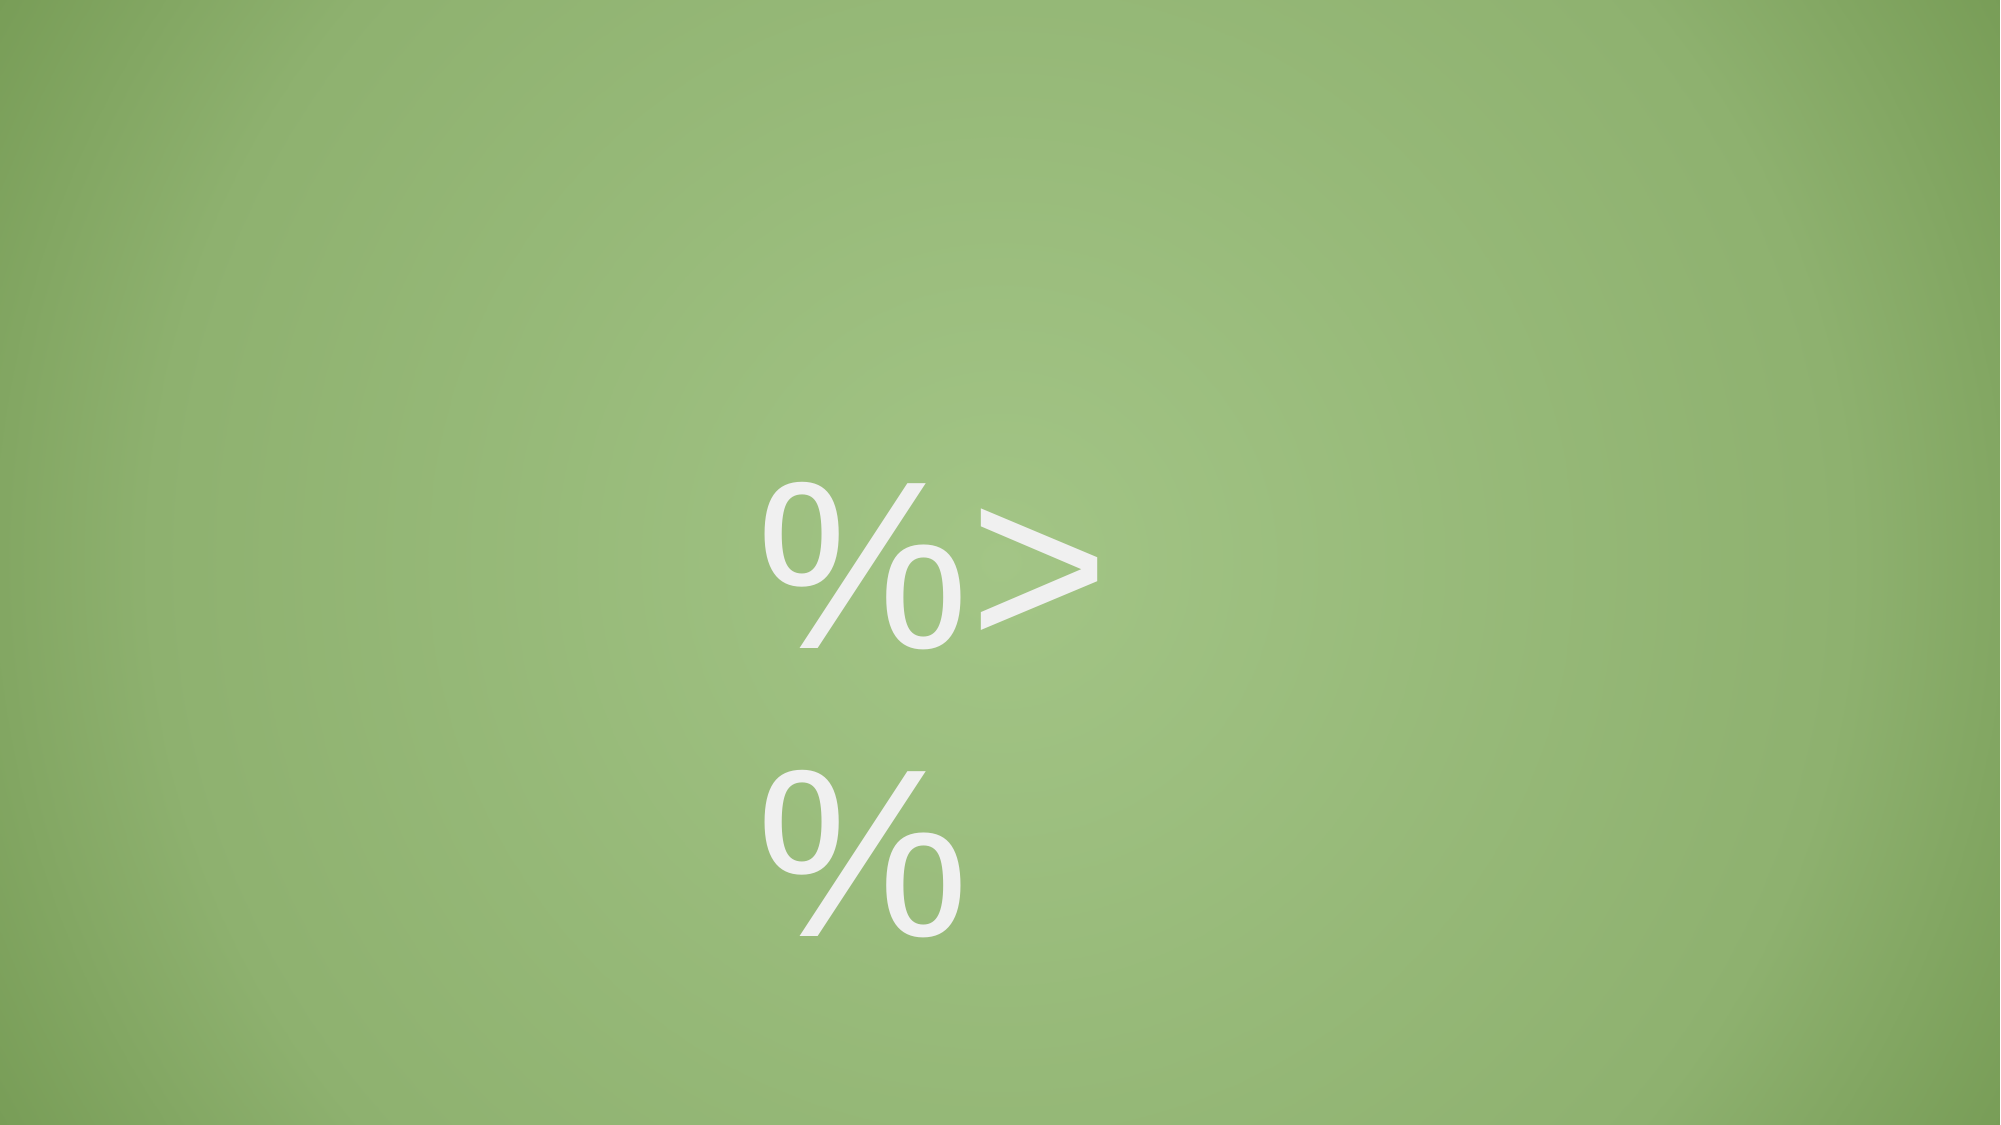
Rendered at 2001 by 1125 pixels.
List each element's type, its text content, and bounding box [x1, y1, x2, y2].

title %>% [754, 407, 1246, 661]
text_box [0, 0, 2000, 1125]
